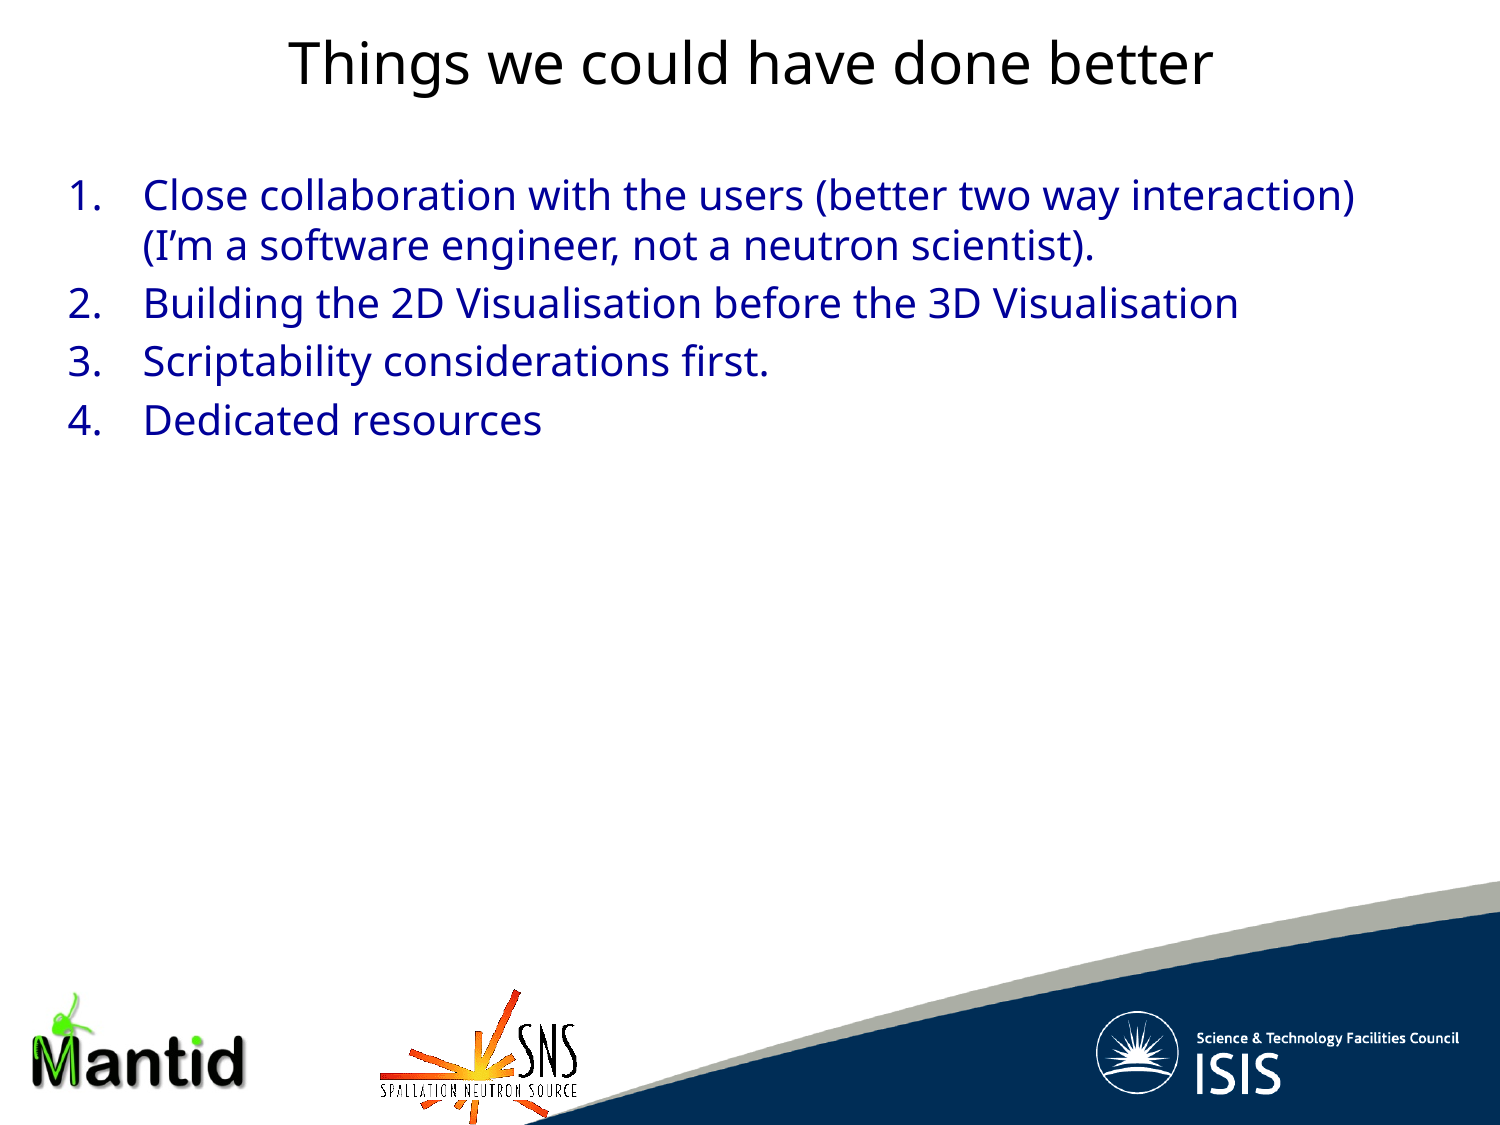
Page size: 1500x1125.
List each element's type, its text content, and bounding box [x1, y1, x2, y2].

picture [0, 879, 1500, 1125]
text_box Close collaboration with the users (better two way interaction) (I’m a software engineer, not a neutron scientist). Building the 2D Visualisation before the 3D Visualisation Scriptability considerations first. Dedicated resources [53, 160, 1403, 941]
text_box Things we could have done better [76, 19, 1427, 207]
